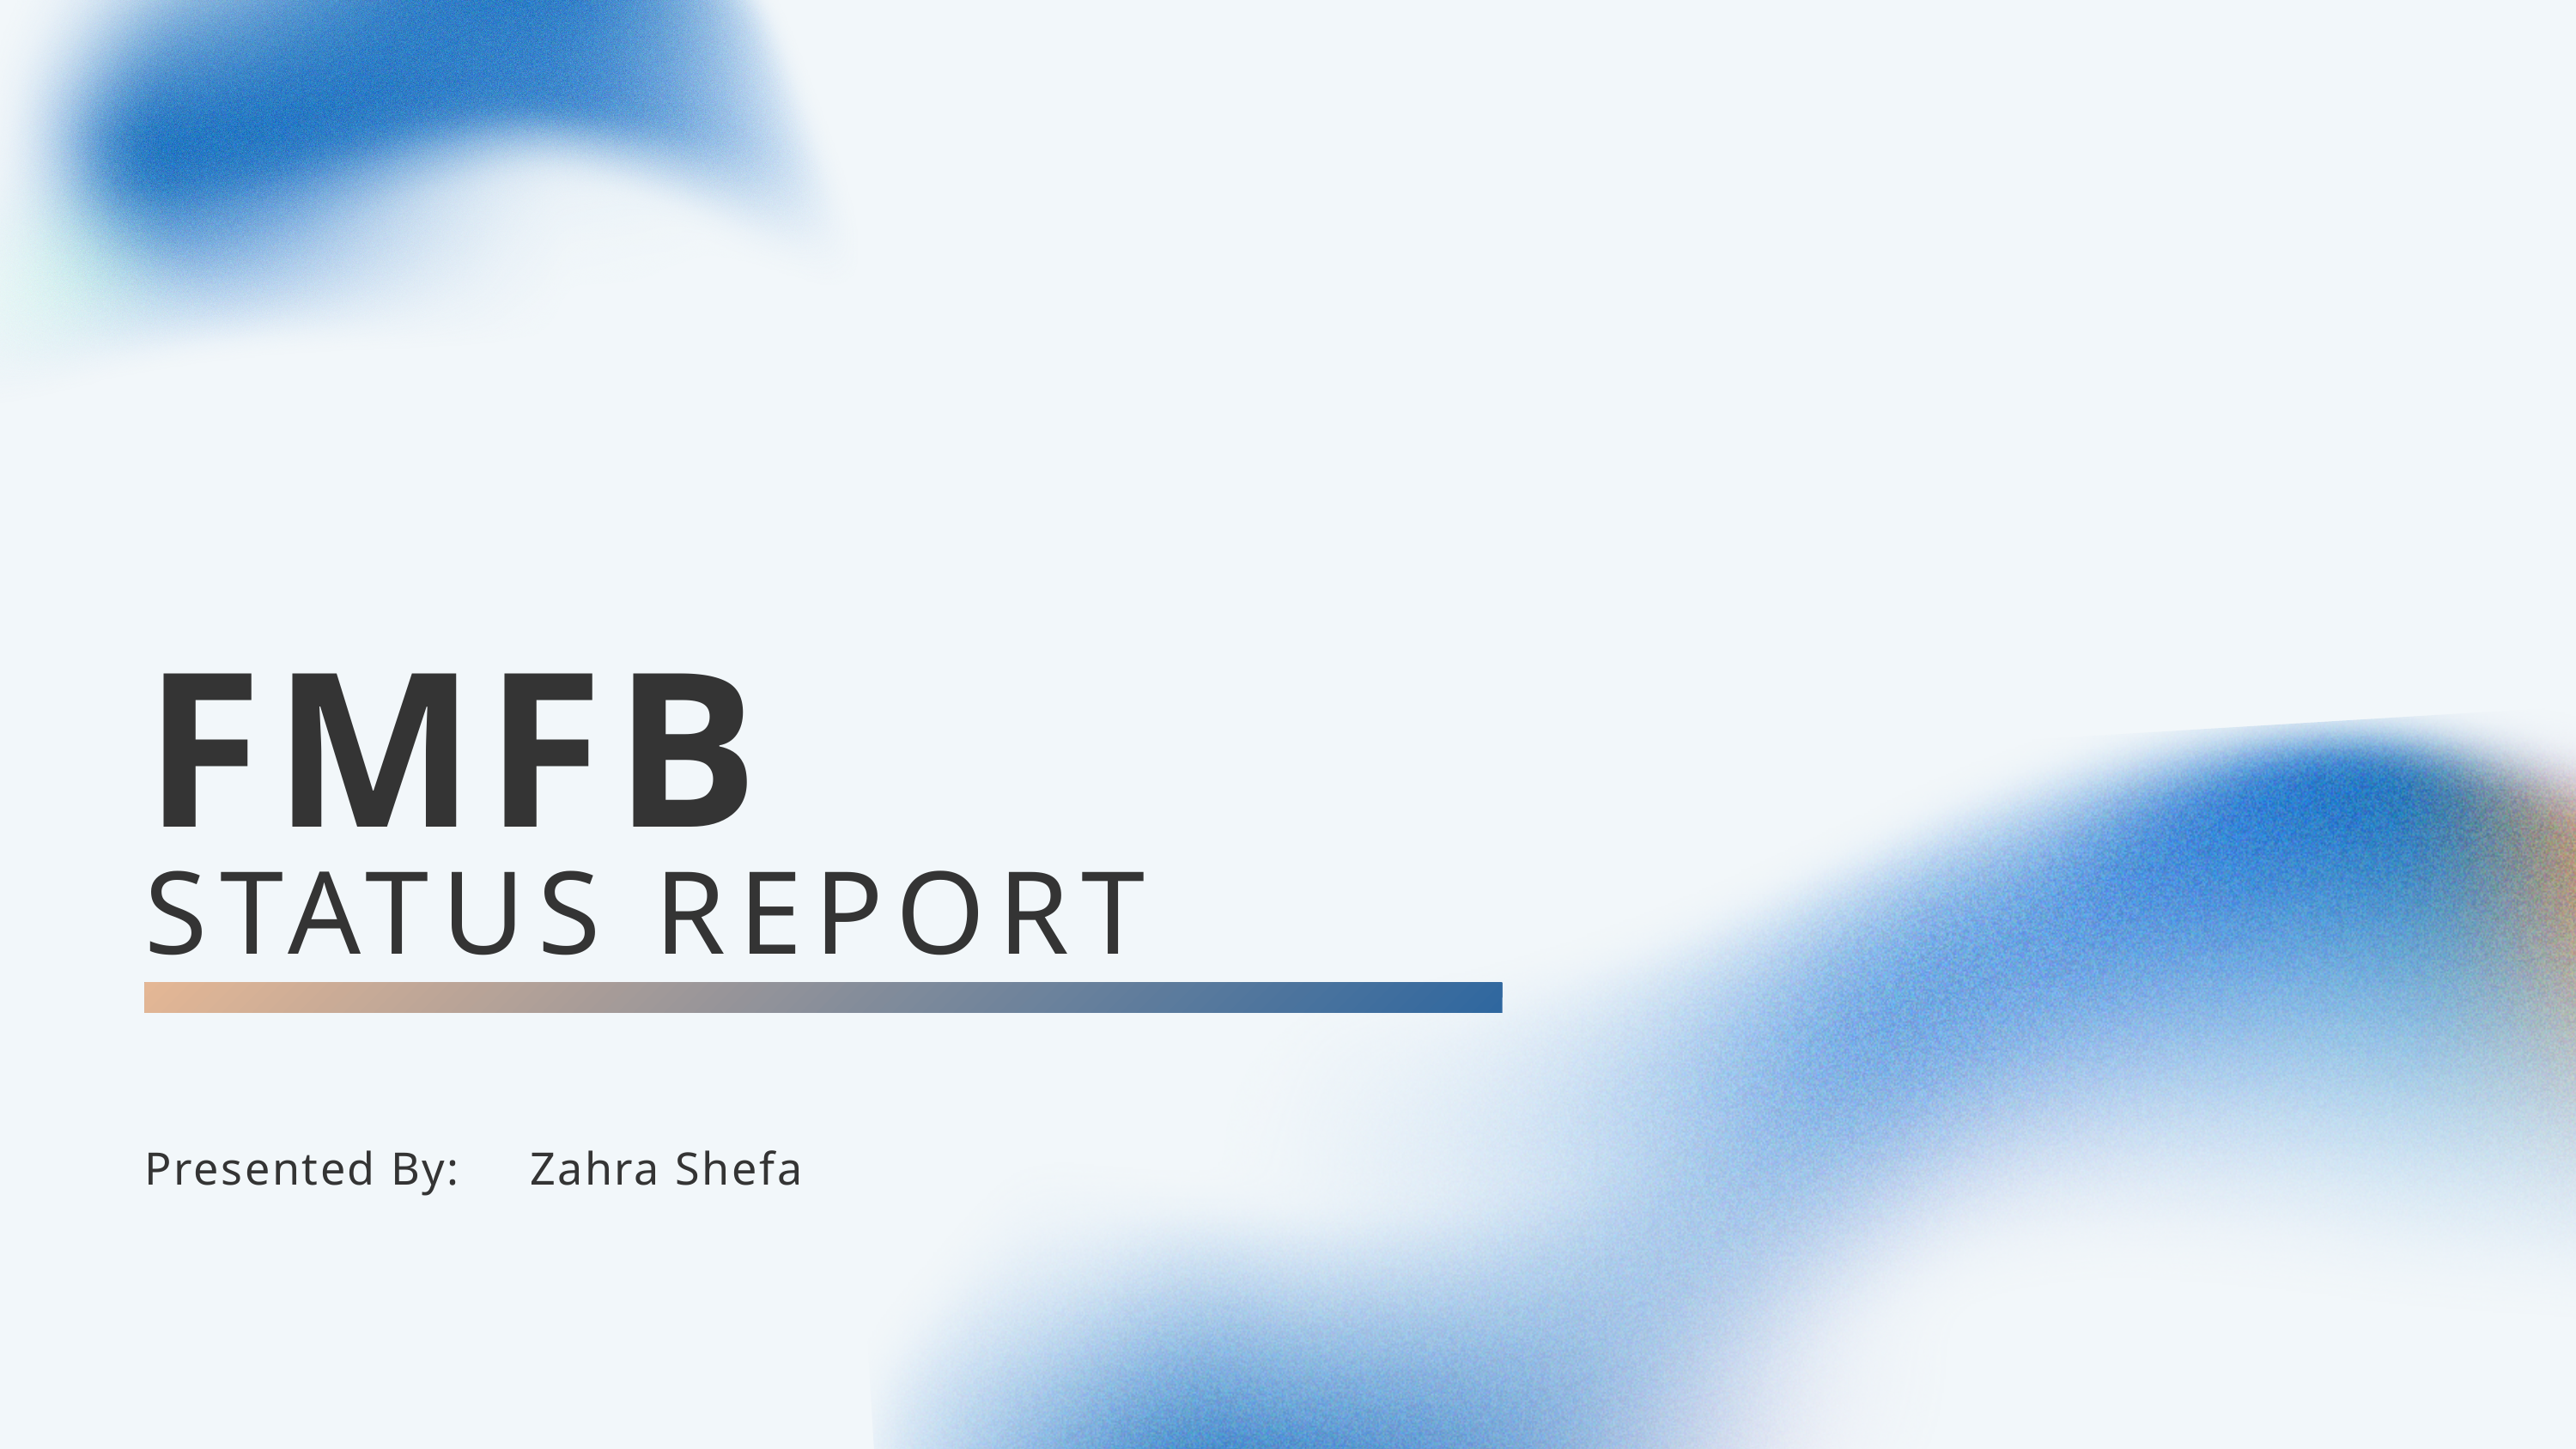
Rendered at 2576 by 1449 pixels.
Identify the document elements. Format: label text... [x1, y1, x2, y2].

text_box [0, 0, 859, 404]
text_box STATUS REPORT [144, 816, 1666, 978]
text_box FMFB [144, 569, 1666, 816]
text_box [144, 982, 1503, 1013]
text_box [845, 706, 2576, 1449]
text_box Zahra Shefa [530, 1131, 1084, 1194]
text_box Presented By: [144, 1131, 505, 1194]
